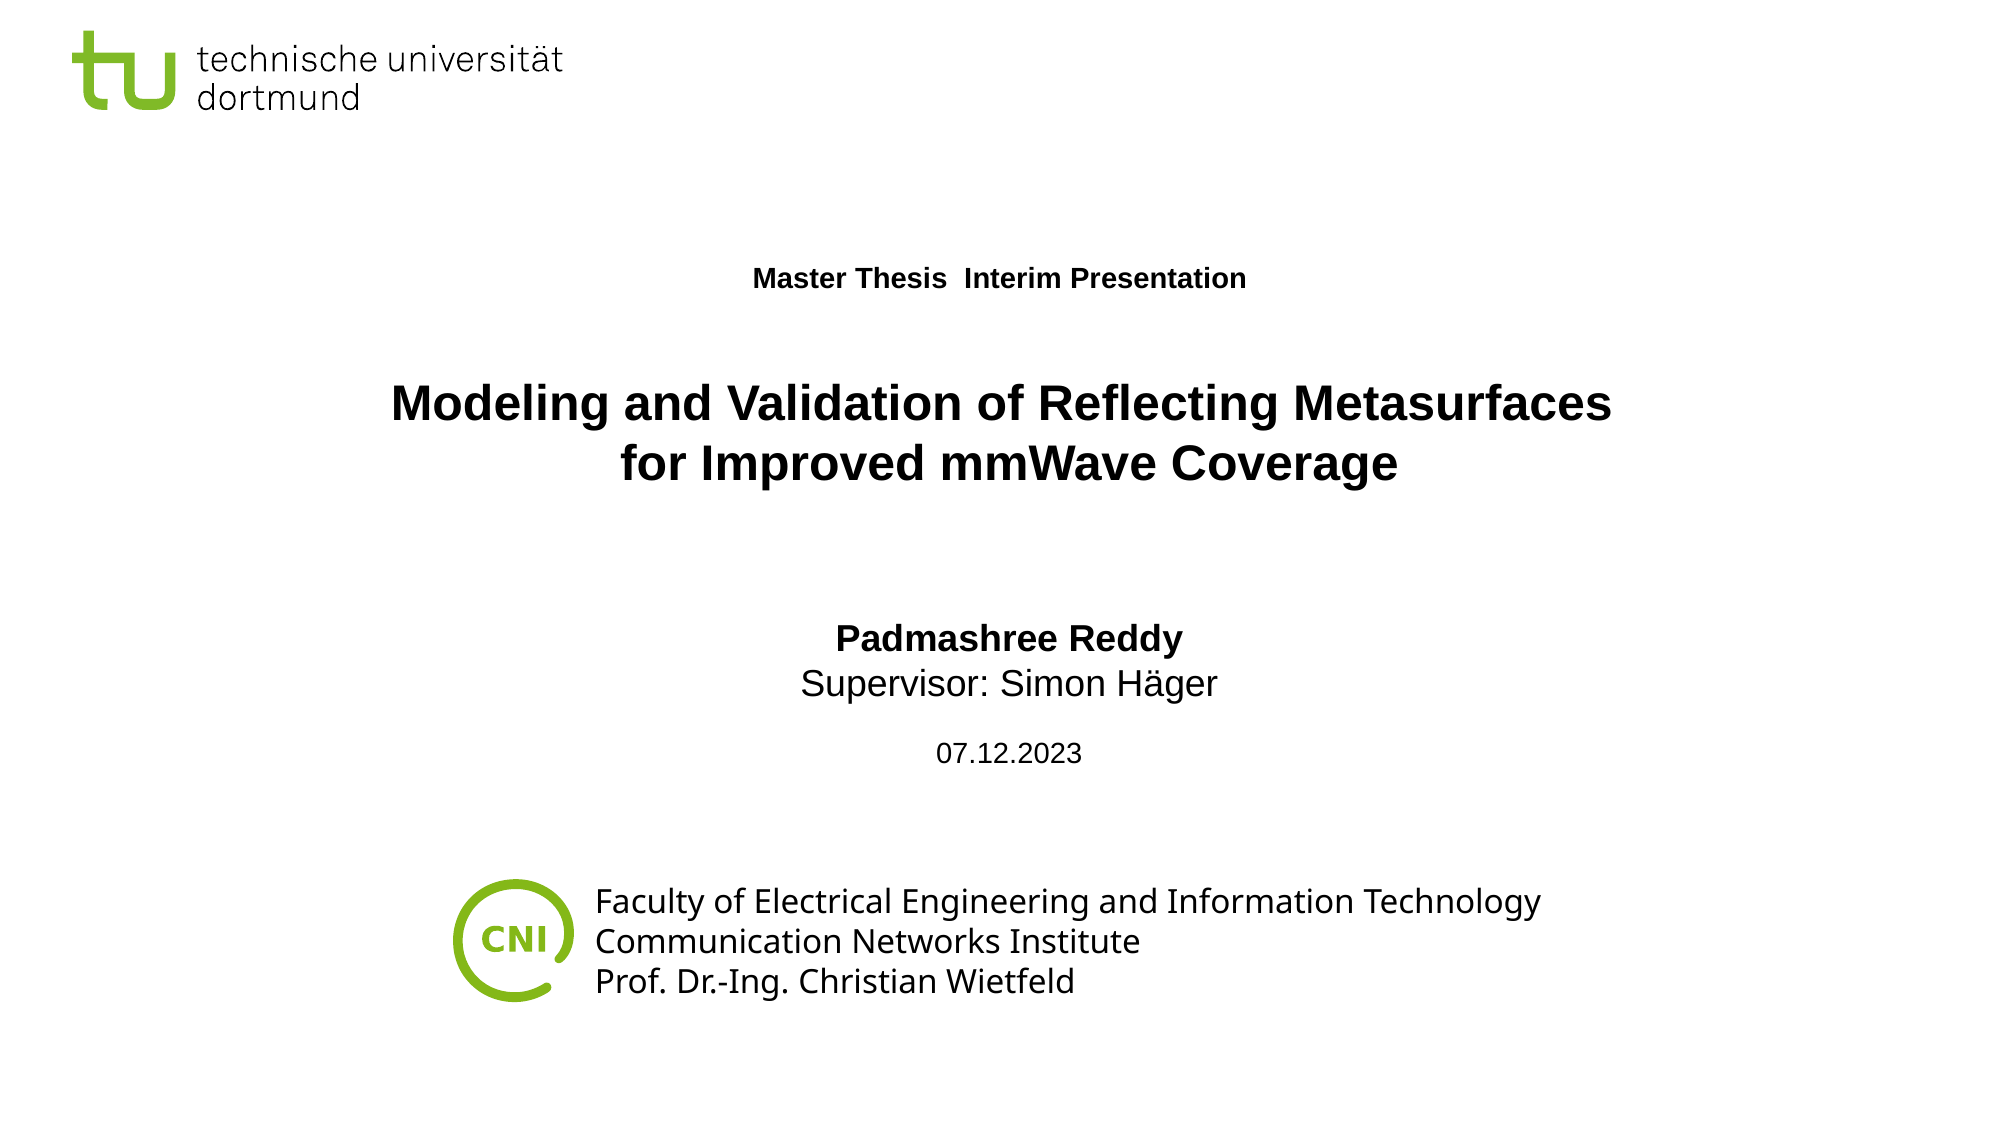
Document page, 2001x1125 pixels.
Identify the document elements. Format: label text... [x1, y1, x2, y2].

subtitle Padmashree Reddy Supervisor: Simon Häger [309, 606, 1710, 696]
list 07.12.2023 [665, 726, 1354, 809]
title Modeling and Validation of Reflecting Metasurfaces for Improved mmWave Coverage [159, 363, 1860, 563]
